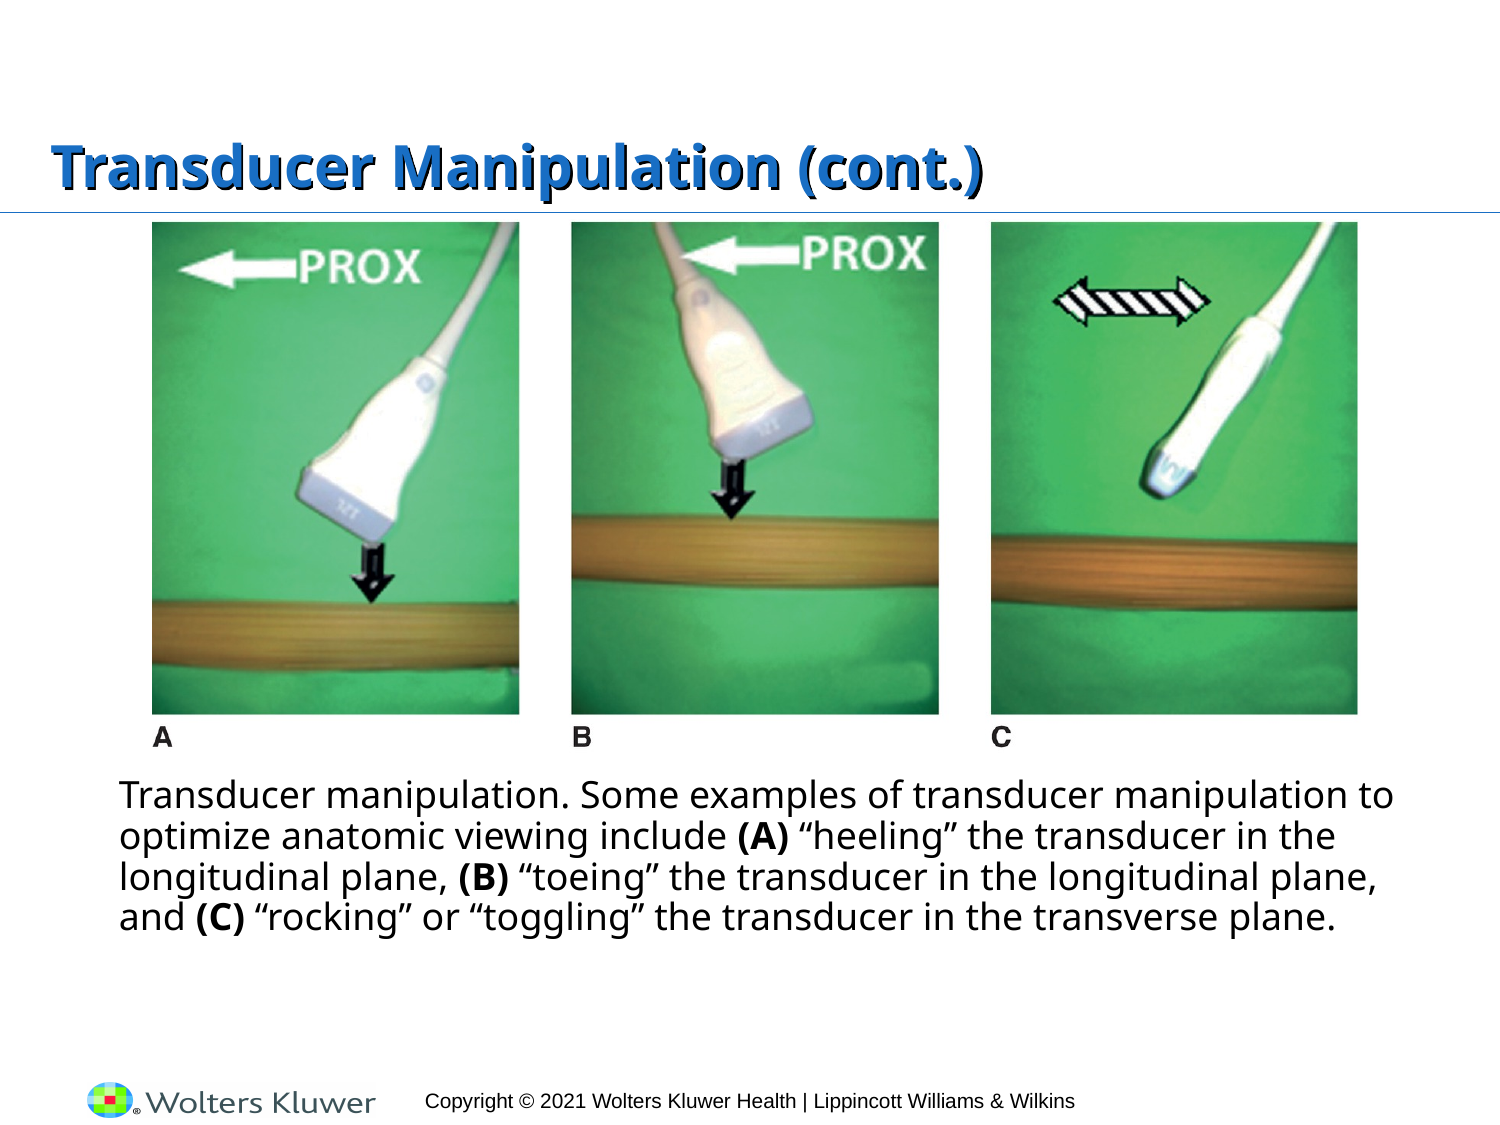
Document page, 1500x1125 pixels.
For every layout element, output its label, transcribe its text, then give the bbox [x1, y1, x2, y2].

list Transducer manipulation. Some examples of transducer manipulation to optimize anatomic viewing include (A) “heeling” the transducer in the longitudinal plane, (B) “toeing” the transducer in the longitudinal plane, and (C) “rocking” or “toggling” the transducer in the transverse plane. [57, 768, 1471, 991]
picture [151, 219, 1362, 753]
picture [87, 1082, 376, 1118]
title Transducer Manipulation (cont.) [50, 136, 1468, 201]
